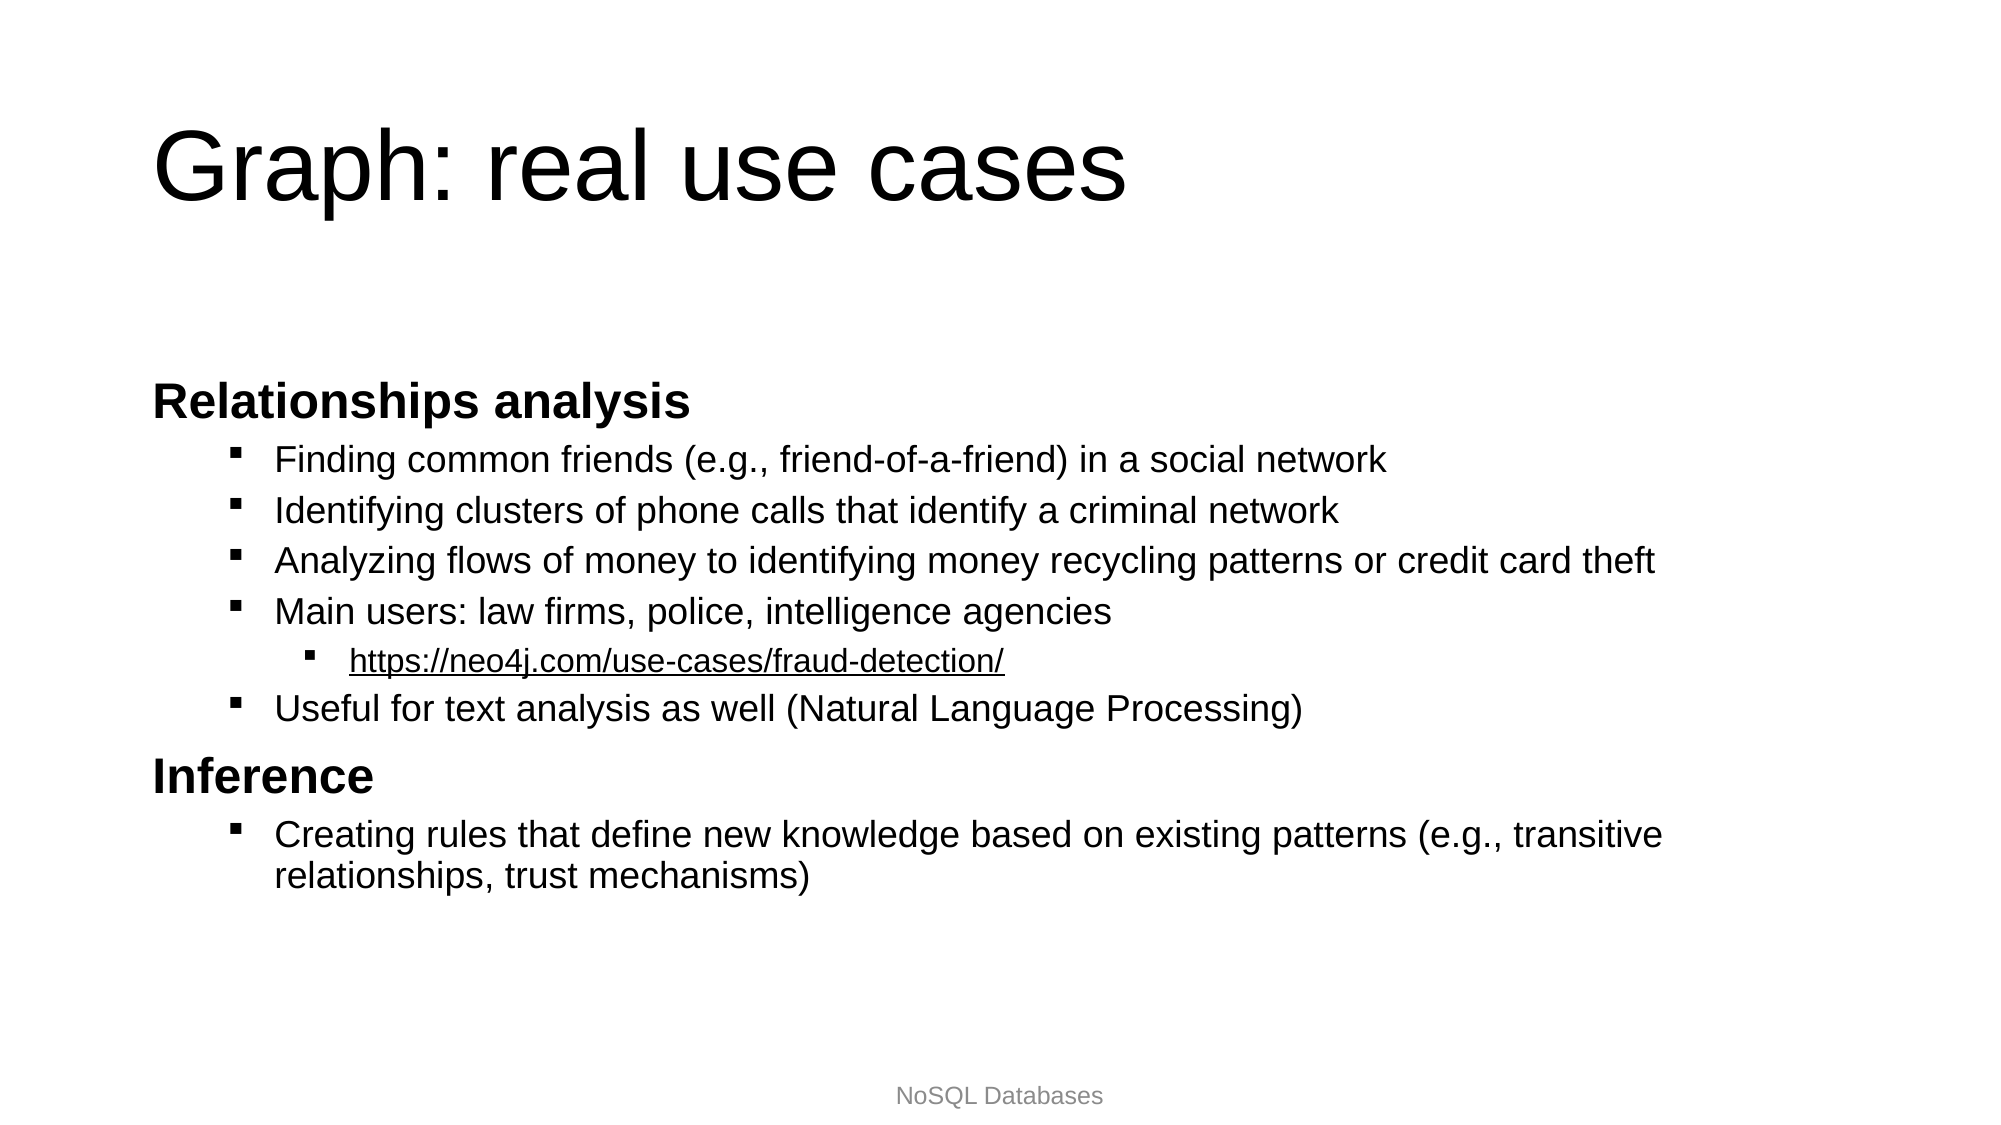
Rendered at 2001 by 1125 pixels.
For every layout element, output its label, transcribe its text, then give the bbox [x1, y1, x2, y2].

list Relationships analysis Finding common friends (e.g., friend-of-a-friend) in a social network Identifying clusters of phone calls that identify a criminal network Analyzing flows of money to identifying money recycling patterns or credit card theft Main users: law firms, police, intelligence agencies https://neo4j.com/use-cases/fraud-detection/ Useful for text analysis as well (Natural Language Processing) Inference Creating rules that define new knowledge based on existing patterns (e.g., transitive relationships, trust mechanisms) [137, 278, 1863, 993]
title Graph: real use cases [137, 59, 1863, 278]
